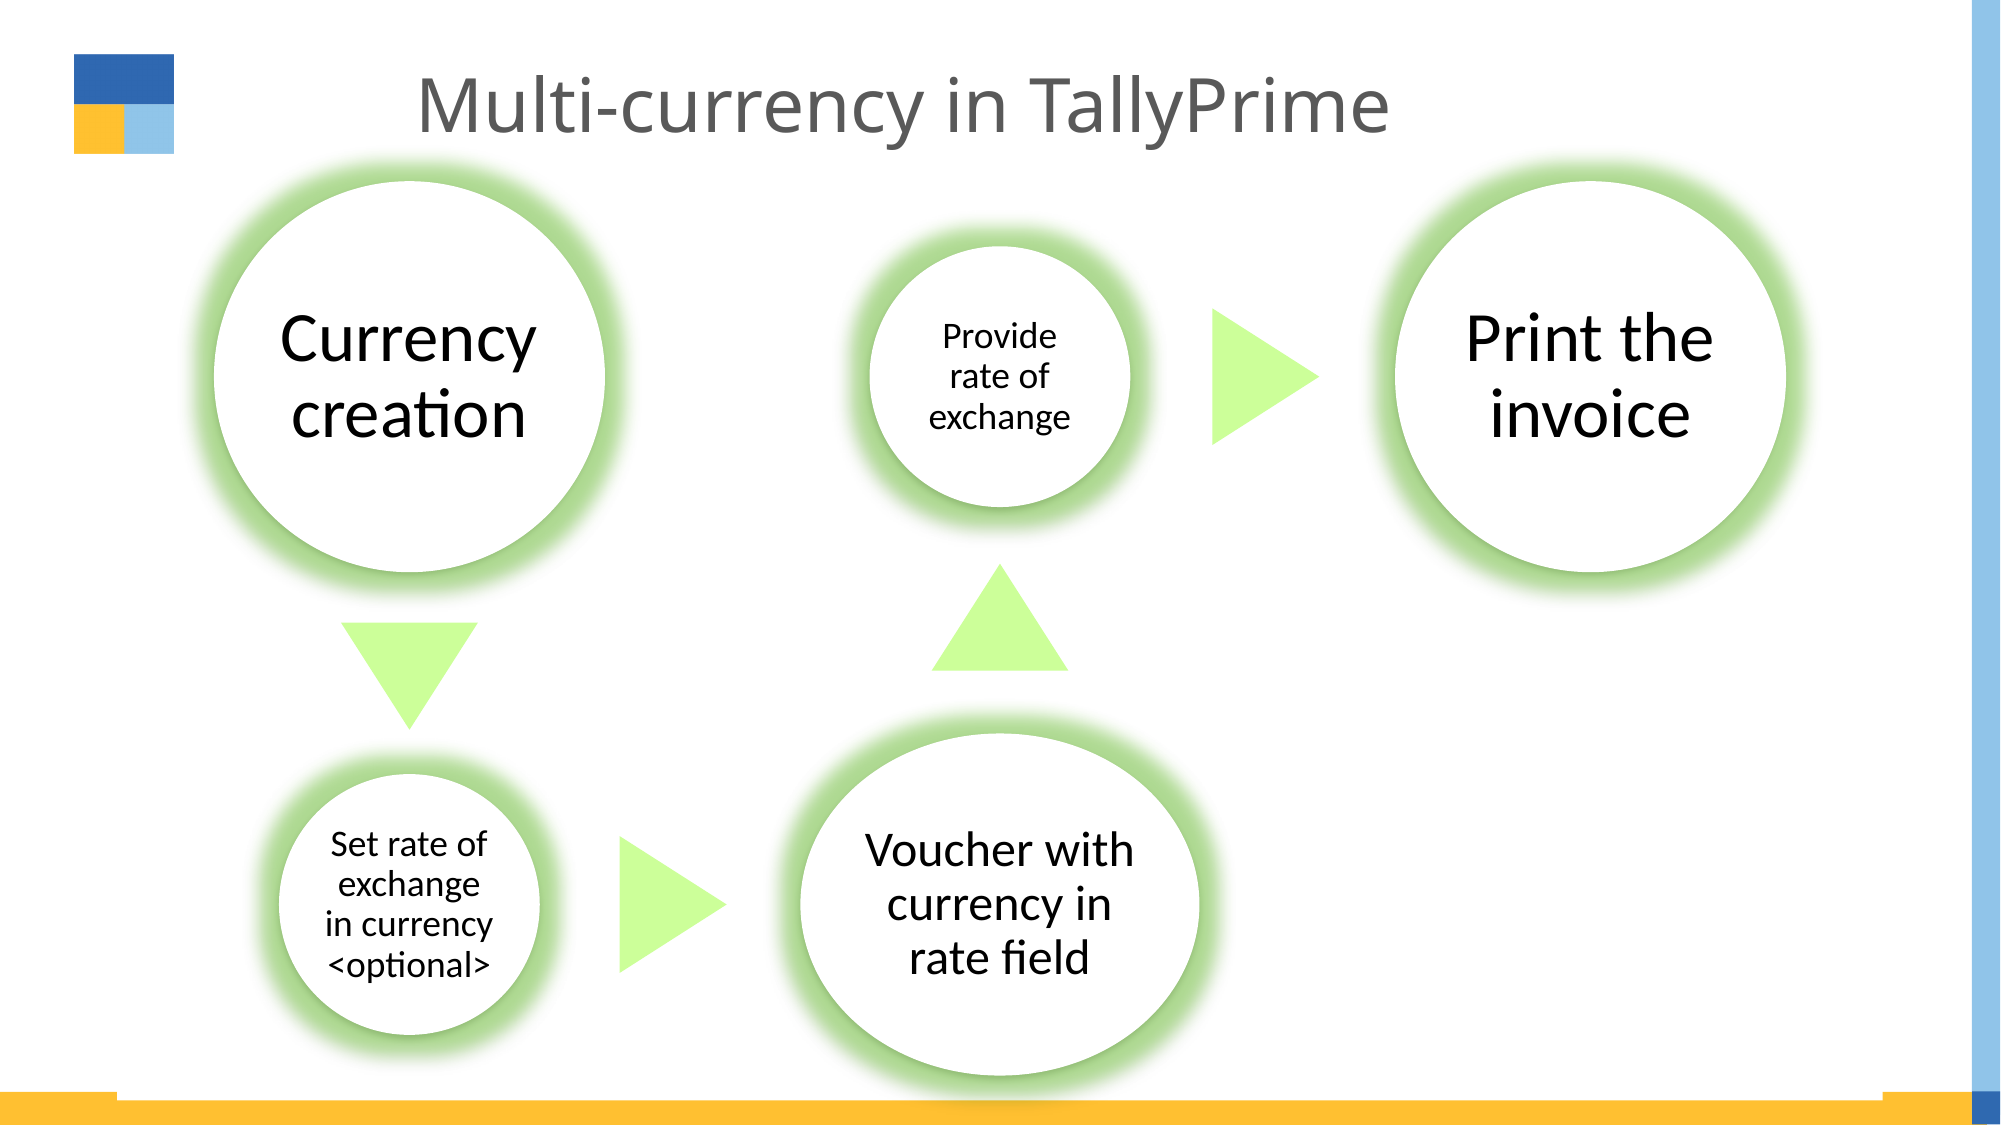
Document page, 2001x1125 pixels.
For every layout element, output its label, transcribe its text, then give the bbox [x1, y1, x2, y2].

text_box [117, 180, 1883, 1101]
title Multi-currency in TallyPrime [215, 51, 1593, 157]
picture [74, 54, 174, 154]
